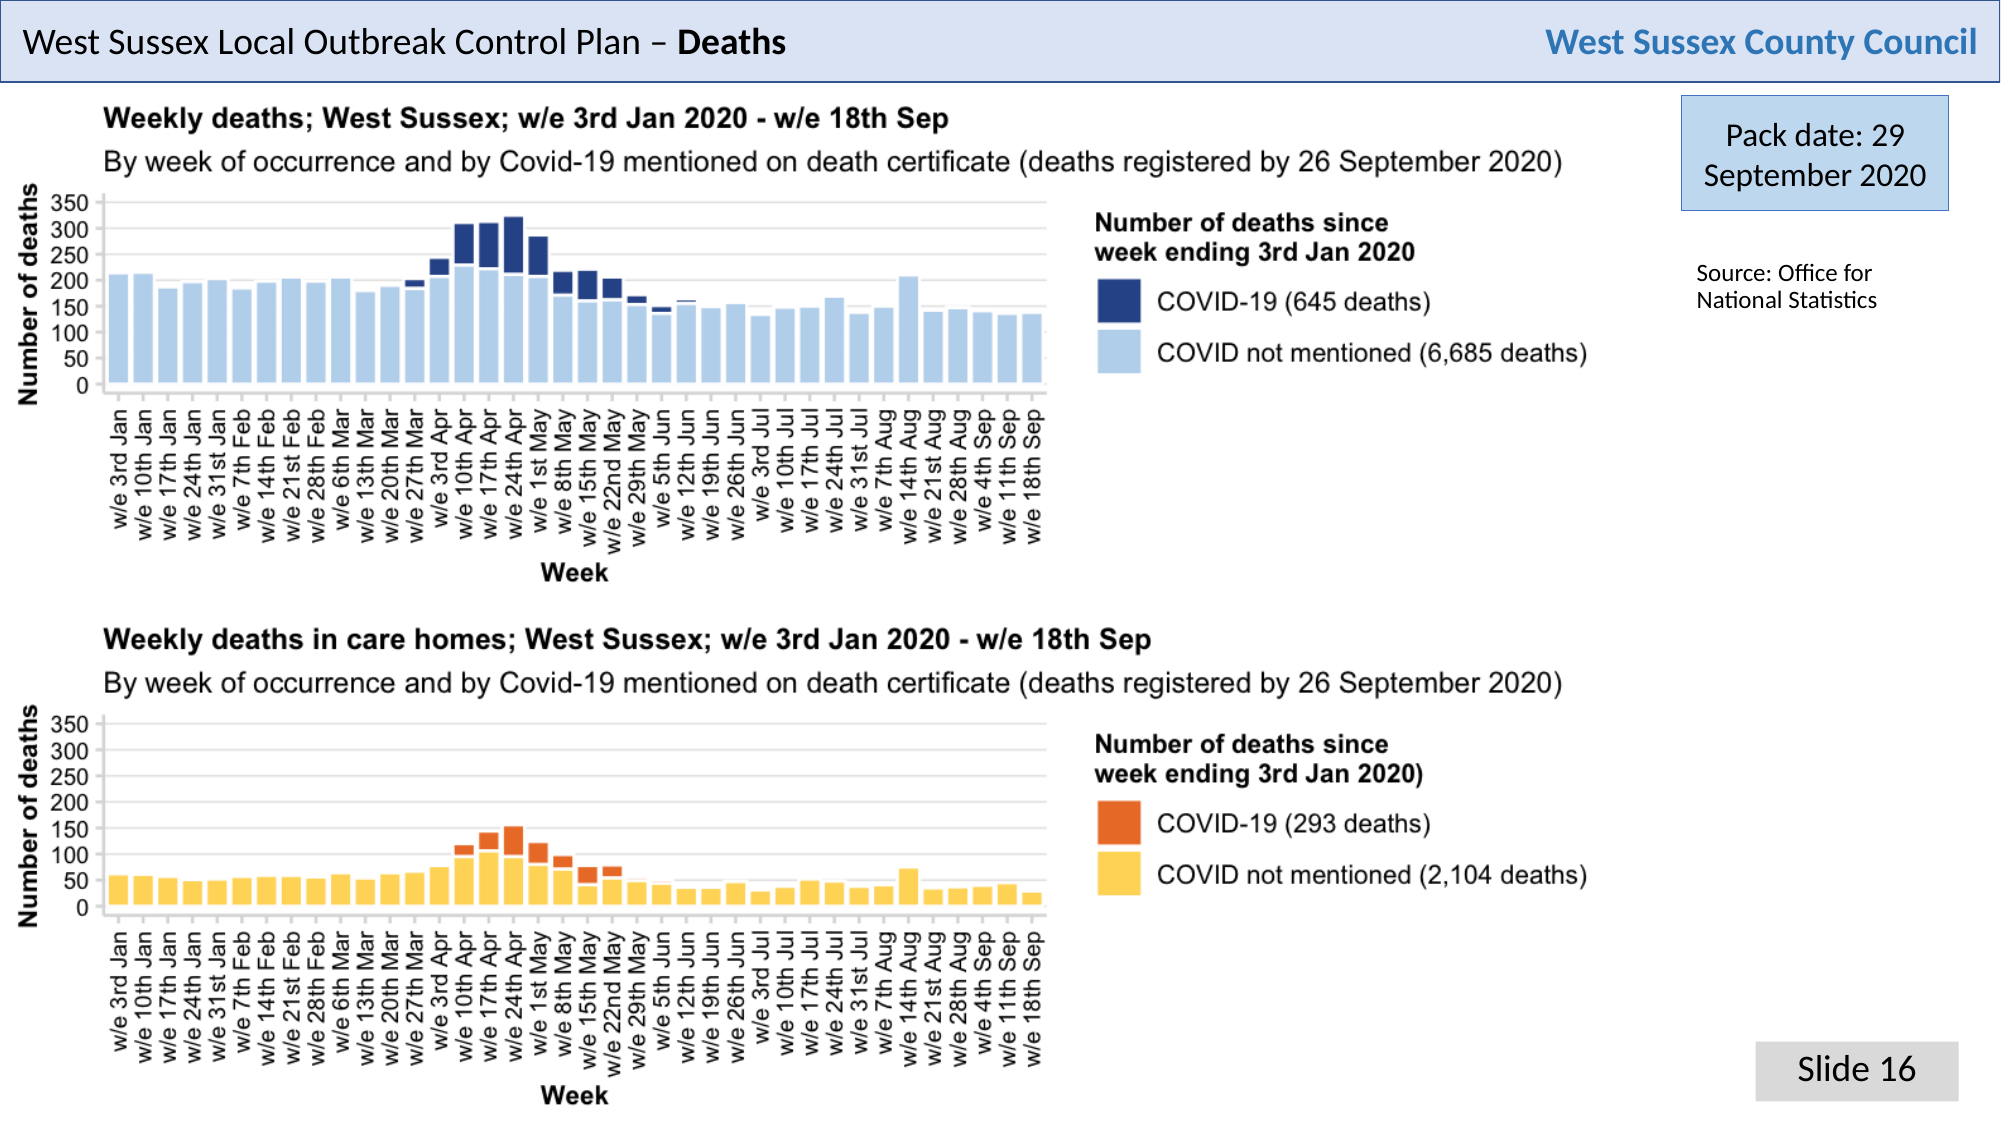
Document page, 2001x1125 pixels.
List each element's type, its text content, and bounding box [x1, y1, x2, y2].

picture [3, 91, 1619, 602]
picture [3, 612, 1619, 1125]
list Source: Office for National Statistics [1681, 252, 1959, 289]
list Slide 16 [1755, 1041, 1959, 1102]
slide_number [1681, 95, 1949, 211]
